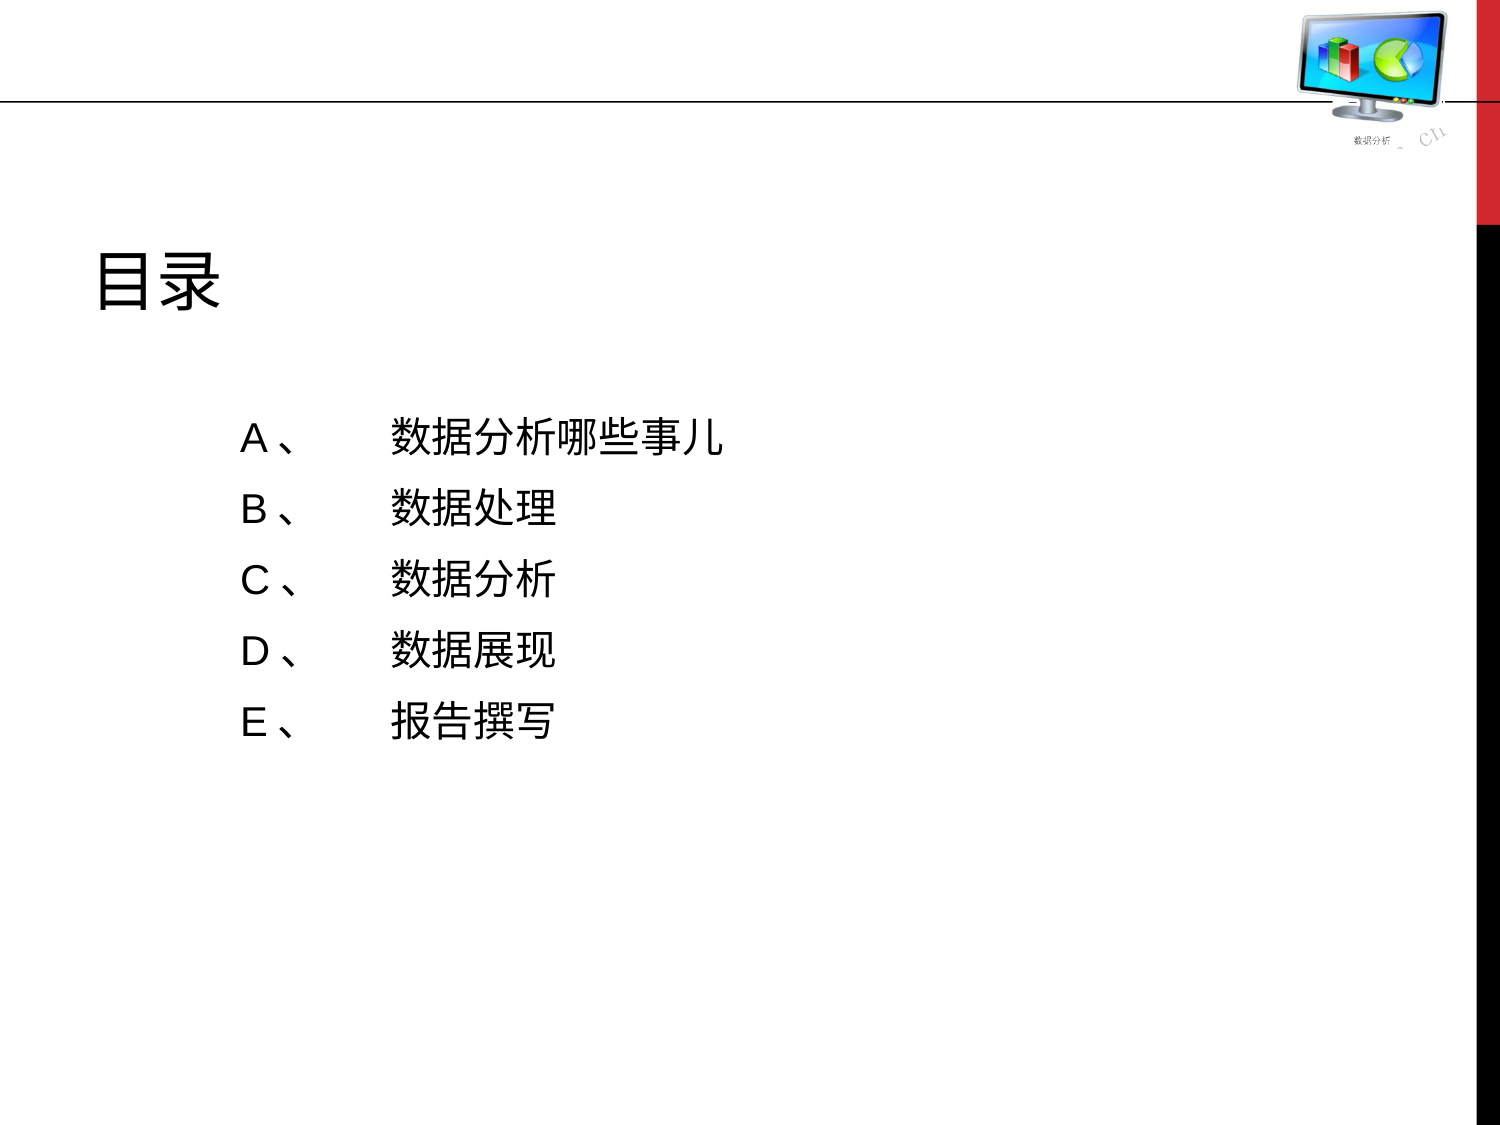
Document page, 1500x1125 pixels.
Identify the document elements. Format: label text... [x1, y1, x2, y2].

picture [1281, 5, 1473, 149]
list 目录 A、 数据分析哪些事儿 B、 数据处理 C、 数据分析 D、 数据展现 E、 报告撰写 [75, 231, 1325, 1059]
